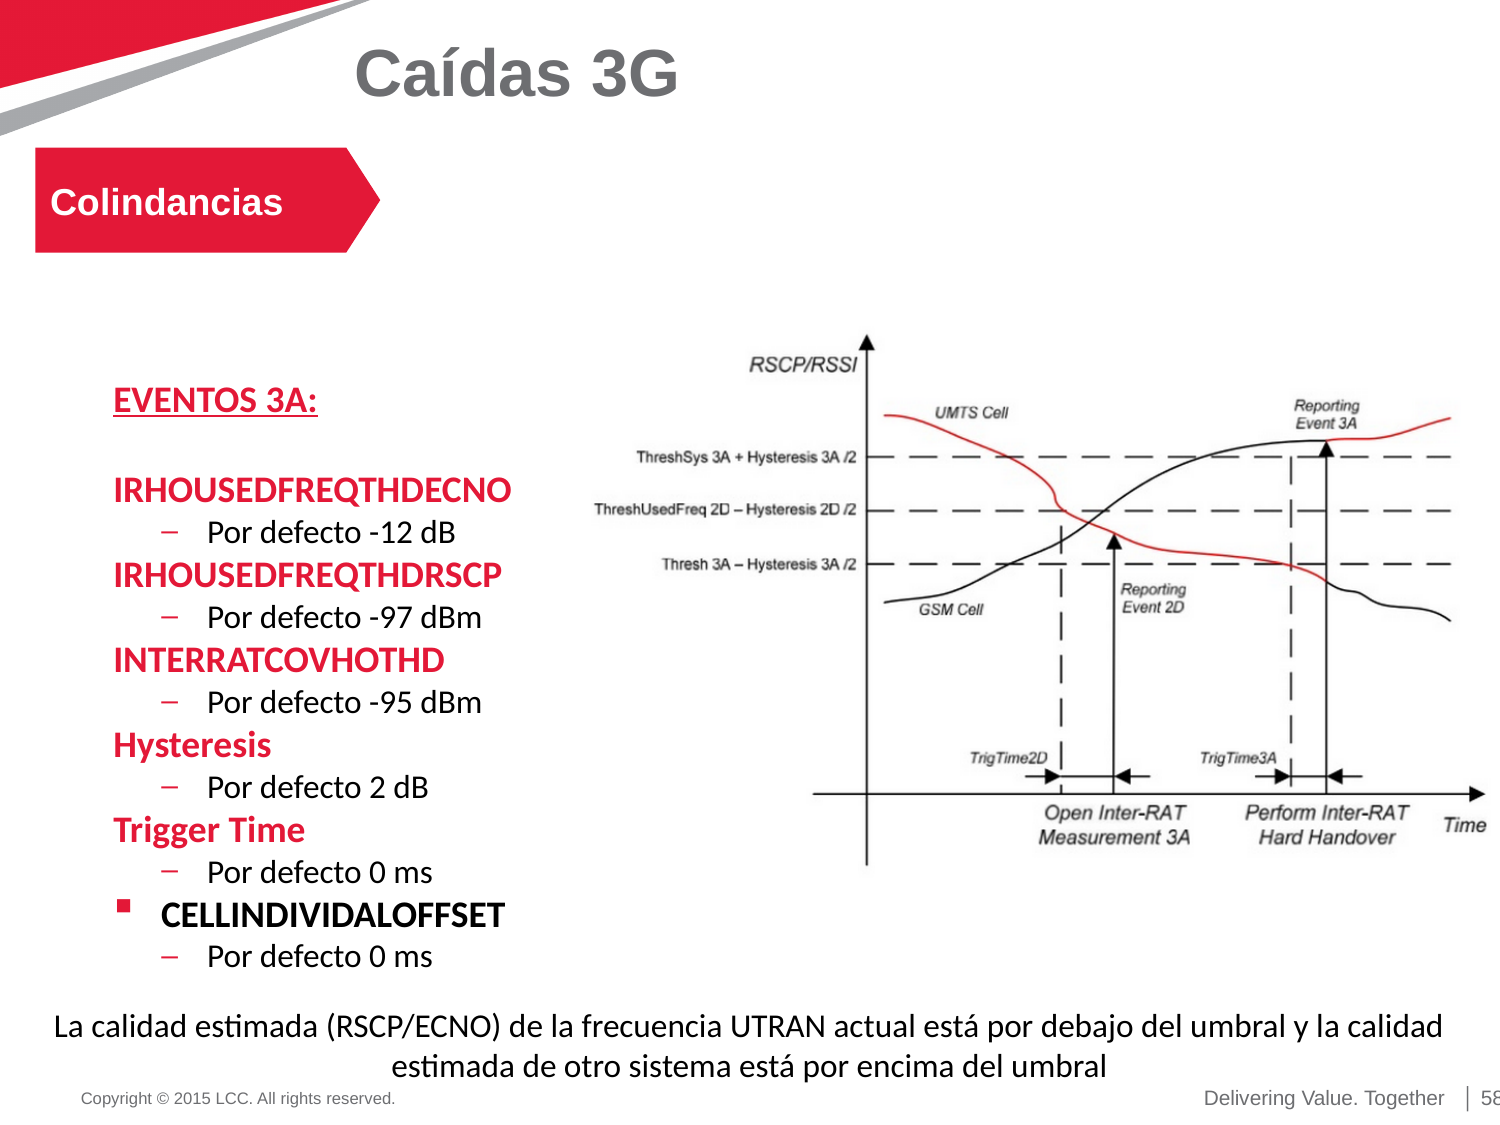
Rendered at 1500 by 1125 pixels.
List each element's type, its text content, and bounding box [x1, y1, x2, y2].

list EVENTOS 3A: IRHOUSEDFREQTHDECNO Por defecto -12 dB IRHOUSEDFREQTHDRSCP Por defecto -97 dBm INTERRATCOVHOTHD Por defecto -95 dBm Hysteresis Por defecto 2 dB Trigger Time Por defecto 0 ms CELLINDIVIDALOFFSET Por defecto 0 ms [113, 374, 596, 1003]
picture [578, 317, 1500, 886]
text_box La calidad estimada (RSCP/ECNO) de la frecuencia UTRAN actual está por debajo del umbral y la calidad estimada de otro sistema está por encima del umbral [0, 1003, 1500, 1084]
picture [0, 0, 373, 136]
title Caídas 3G [354, 29, 890, 111]
text_box Colindancias [33, 145, 383, 255]
